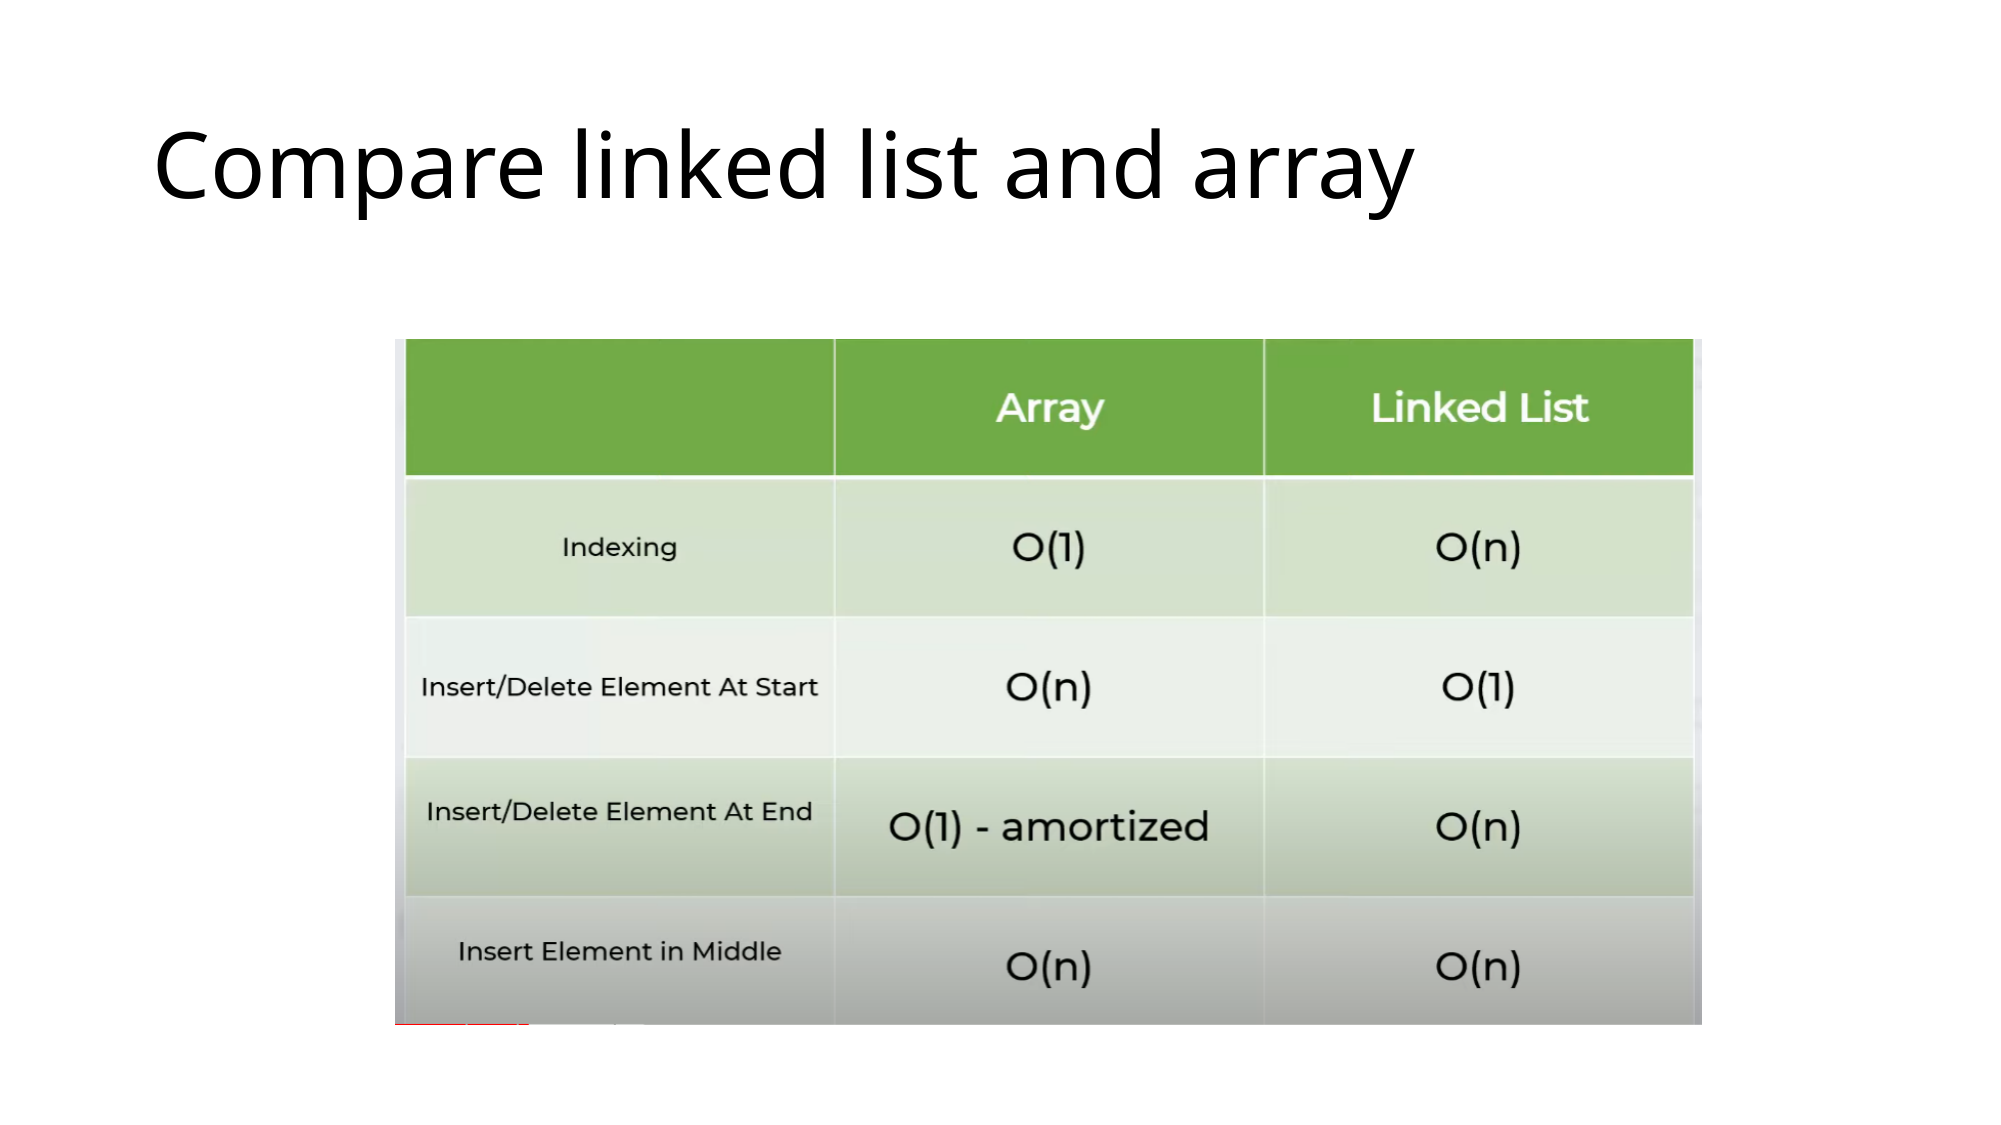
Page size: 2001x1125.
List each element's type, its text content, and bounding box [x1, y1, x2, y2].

title Compare linked list and array [137, 59, 1863, 278]
picture [395, 339, 1702, 1025]
